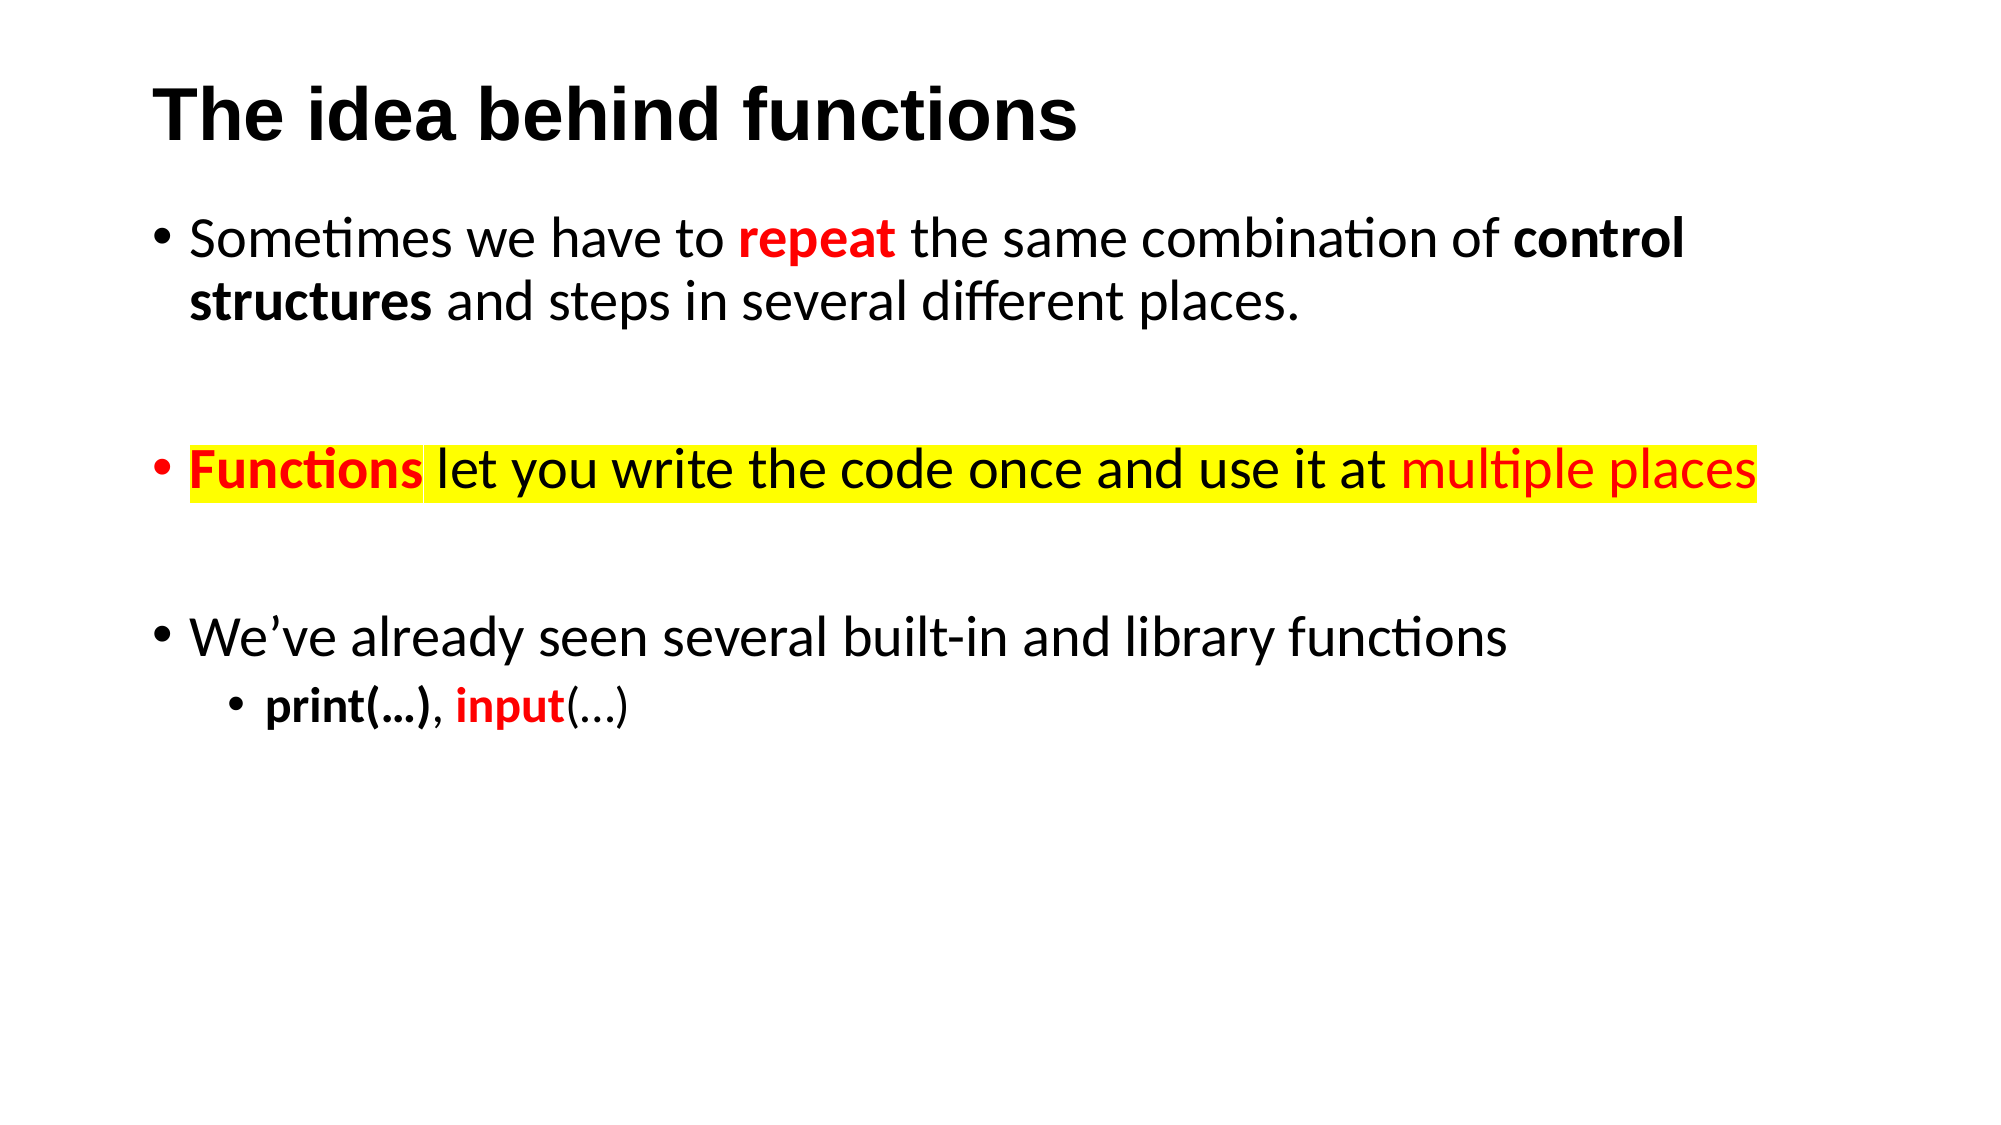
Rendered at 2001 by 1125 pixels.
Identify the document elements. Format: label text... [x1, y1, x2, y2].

list Sometimes we have to repeat the same combination of control structures and steps in several different places. Functions let you write the code once and use it at multiple places We’ve already seen several built-in and library functions print(…), input(…) [137, 200, 1863, 1014]
title The idea behind functions [137, 59, 1863, 173]
